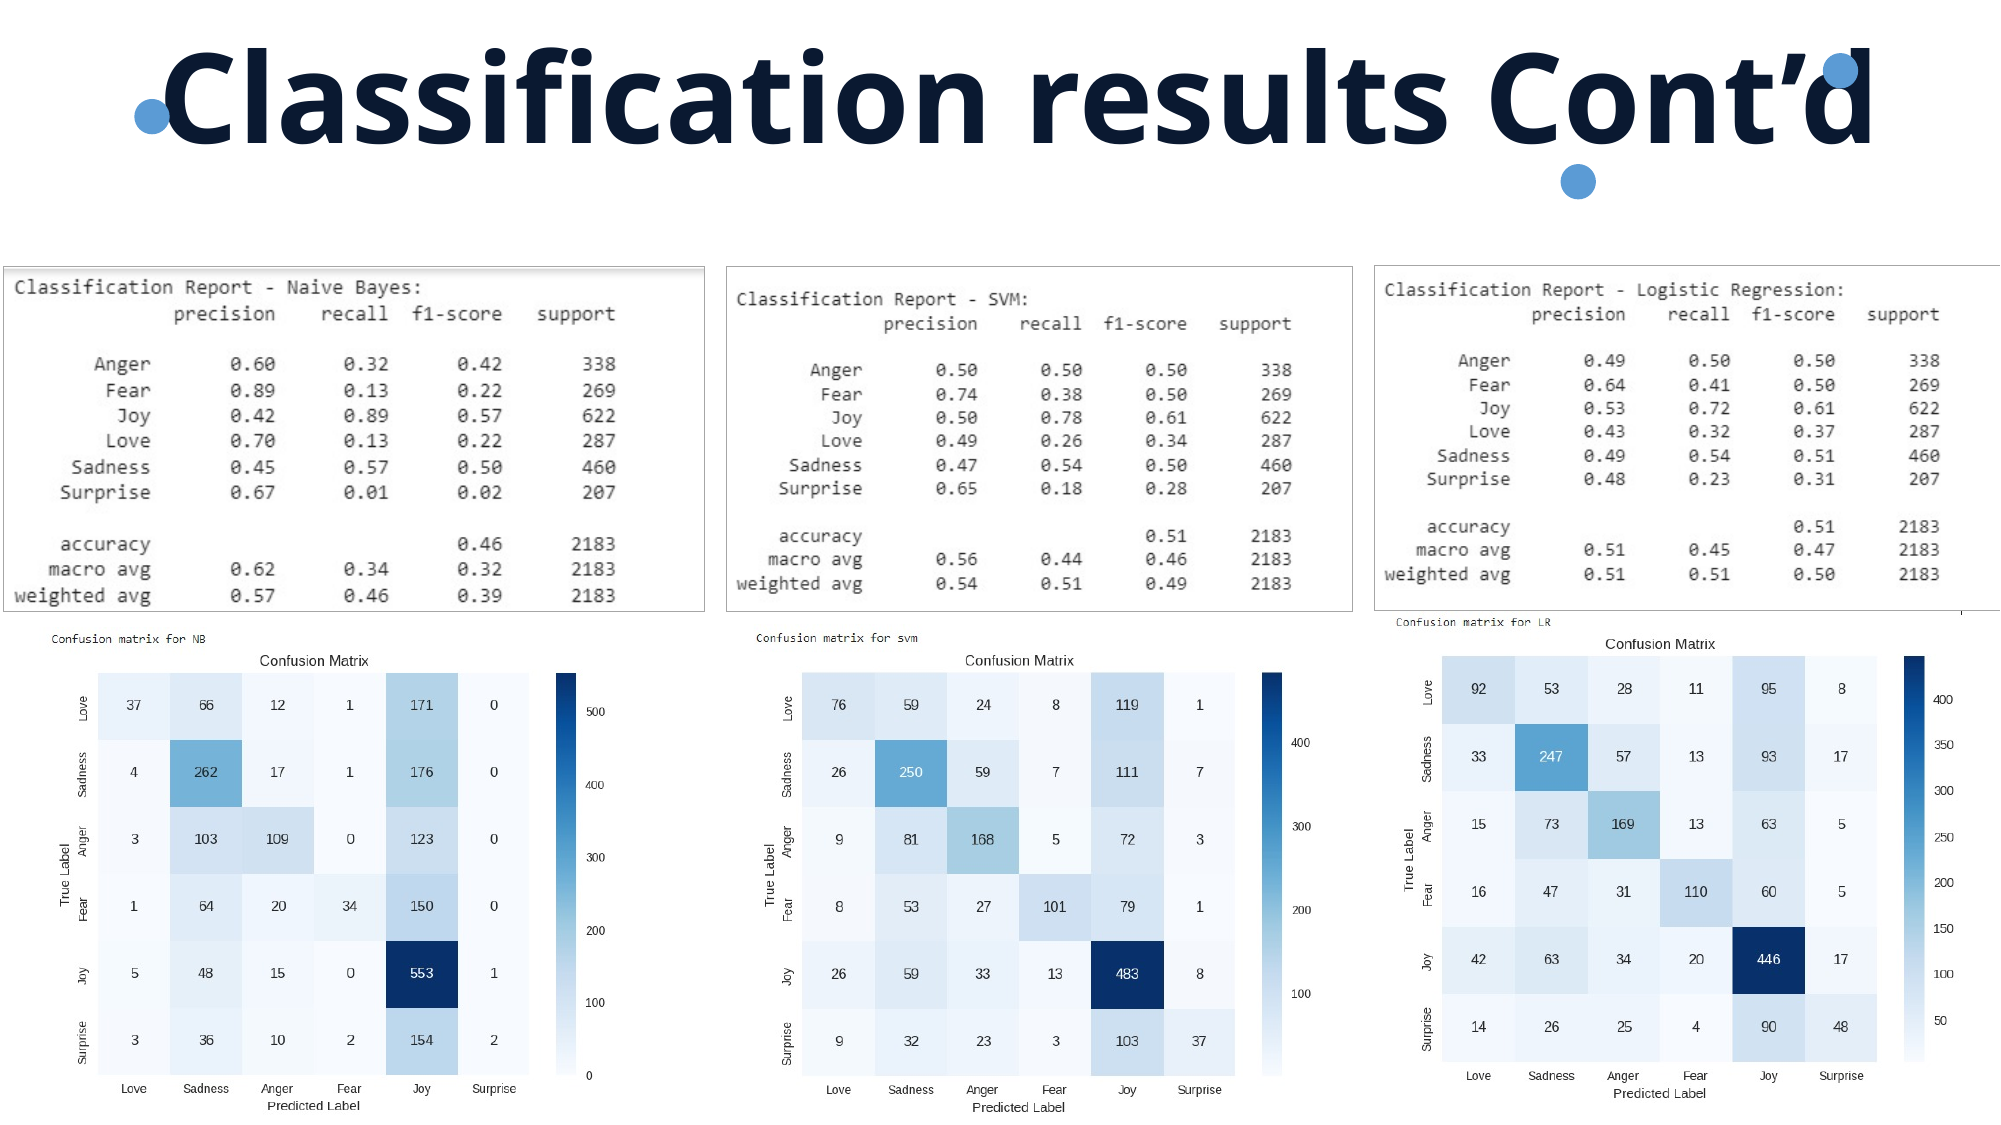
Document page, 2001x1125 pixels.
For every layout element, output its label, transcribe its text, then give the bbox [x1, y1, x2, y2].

text_box [1560, 164, 1596, 200]
text_box Classification results Cont’d [143, 11, 1896, 177]
picture [3, 266, 705, 612]
picture [726, 266, 1353, 612]
picture [739, 624, 1329, 1120]
text_box [134, 98, 170, 135]
picture [1374, 265, 2001, 1107]
text_box [1822, 53, 1859, 89]
picture [39, 627, 643, 1123]
